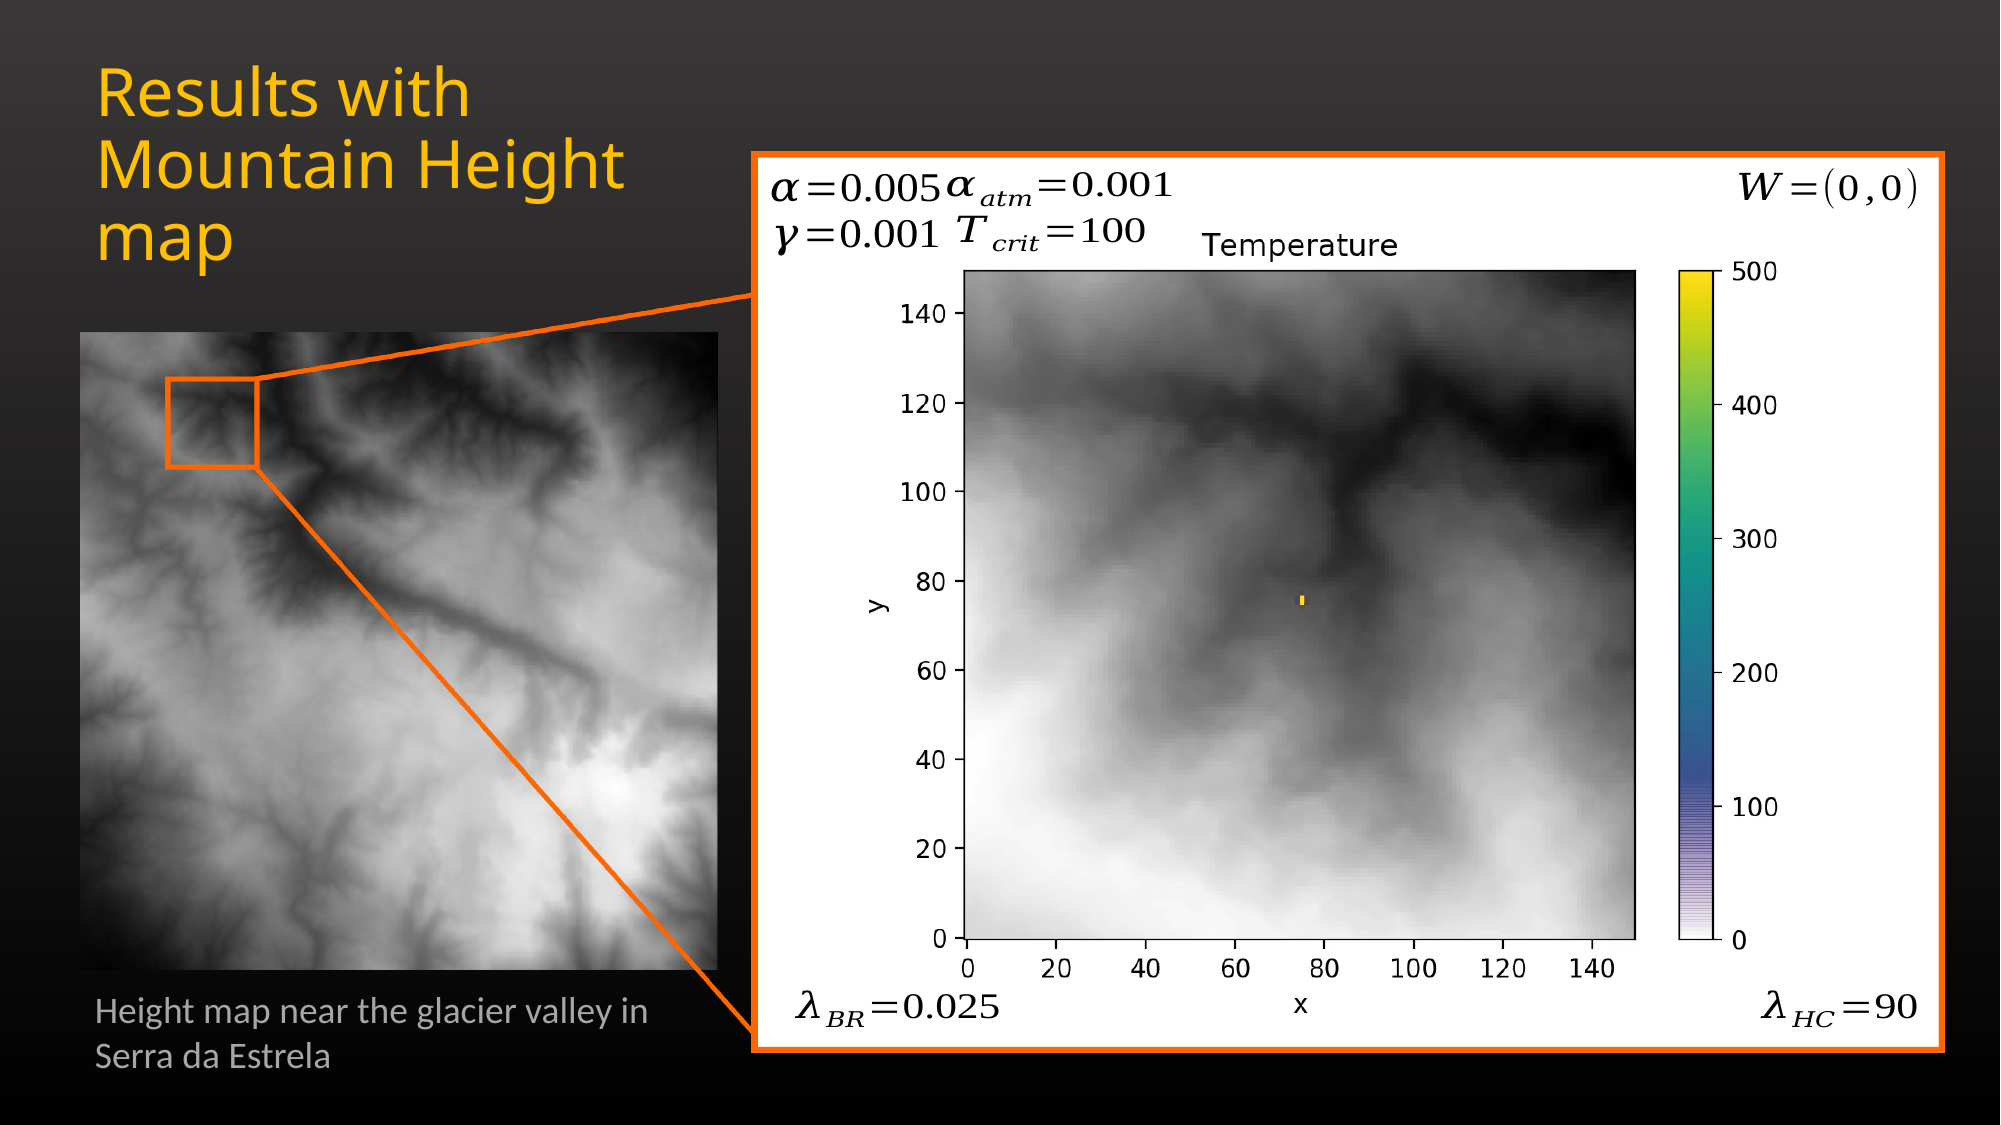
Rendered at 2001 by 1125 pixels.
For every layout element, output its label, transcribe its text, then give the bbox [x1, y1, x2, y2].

picture [80, 151, 1945, 1053]
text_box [769, 165, 1931, 1036]
title Results with Mountain Height map [80, 19, 726, 283]
text_box Height map near the glacier valley in Serra da Estrela [80, 979, 718, 1084]
